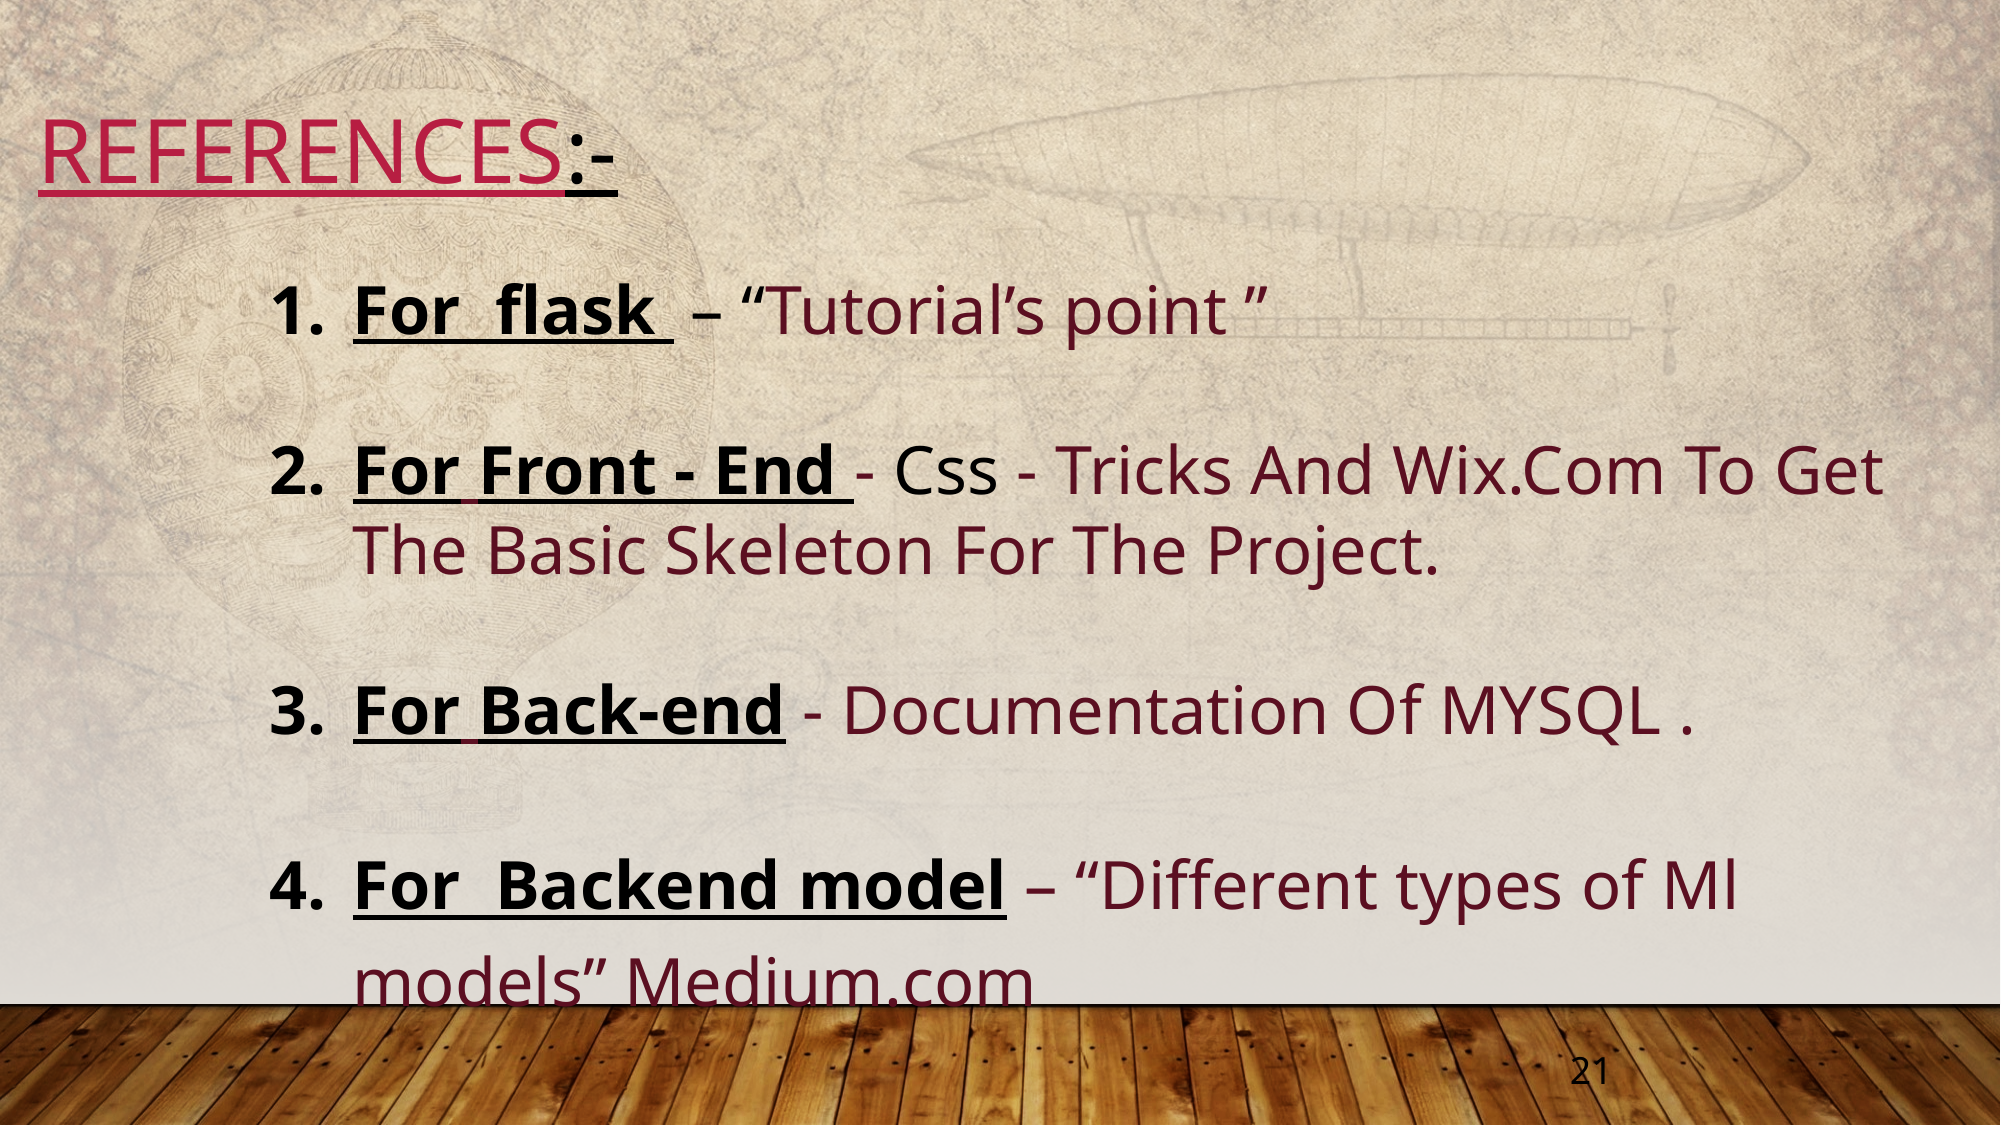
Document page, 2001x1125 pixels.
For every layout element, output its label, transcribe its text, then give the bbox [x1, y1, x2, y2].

list For flask – “Tutorial’s point ” For Front - End - Css - Tricks And Wix.Com To Get The Basic Skeleton For The Project. For Back-end - Documentation Of MYSQL . For Backend model – “Different types of Ml models” Medium.com [232, 231, 2000, 1071]
slide_number 21 [1550, 1071, 2000, 1103]
title REFERENCES:- [0, 86, 656, 232]
picture [0, 1004, 2000, 1125]
